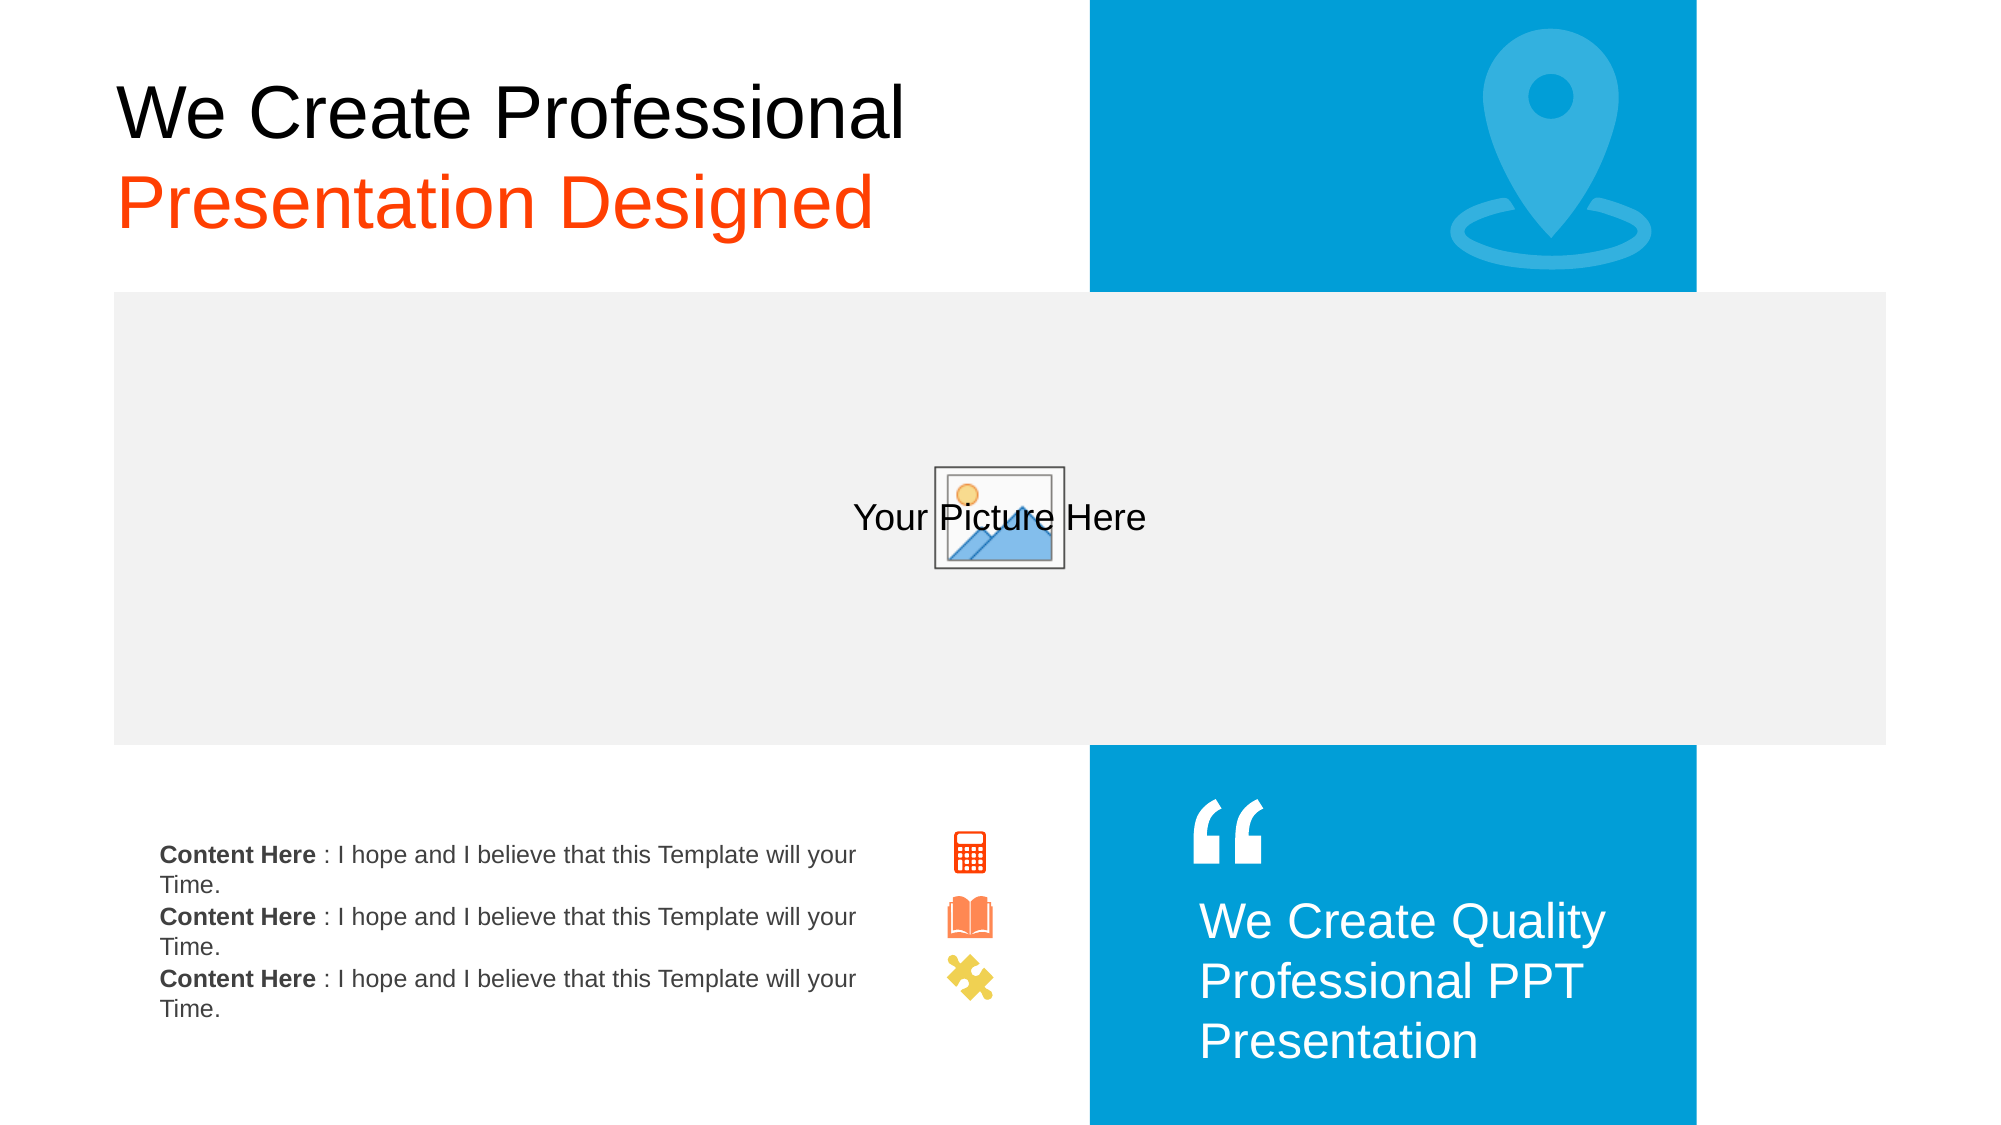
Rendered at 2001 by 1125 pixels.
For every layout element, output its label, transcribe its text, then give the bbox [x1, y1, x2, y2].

text_box [1482, 28, 1619, 239]
text_box [1234, 797, 1265, 865]
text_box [144, 831, 993, 1008]
picture [113, 291, 1887, 745]
text_box [1450, 197, 1652, 270]
text_box We Create Quality Professional PPT Presentation [1193, 888, 1674, 1069]
text_box [1192, 797, 1224, 865]
text_box We Create Professional Presentation Designed [108, 63, 981, 244]
